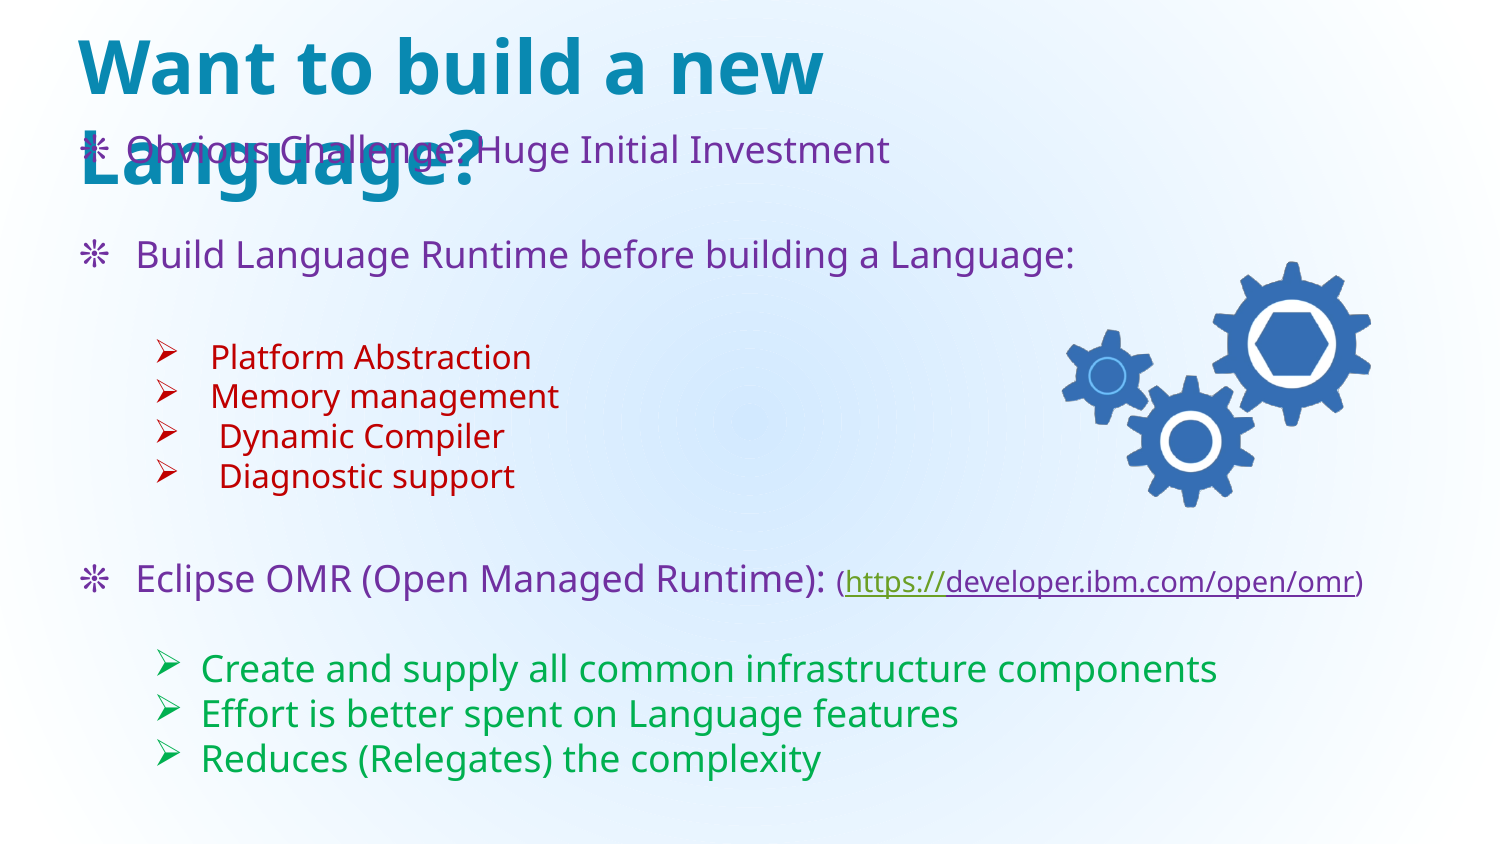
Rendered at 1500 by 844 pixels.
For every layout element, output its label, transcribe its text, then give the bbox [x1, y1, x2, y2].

text_box Obvious Challenge: Huge Initial Investment Build Language Runtime before building a Language: Platform Abstraction Memory management Dynamic Compiler Diagnostic support Eclipse OMR (Open Managed Runtime): (https://developer.ibm.com/open/omr) Create and supply all common infrastructure components Effort is better spent on Language features Reduces (Relegates) the complexity [64, 118, 1449, 788]
picture [1011, 213, 1419, 532]
text_box Want to build a new Language? [64, 12, 1250, 118]
